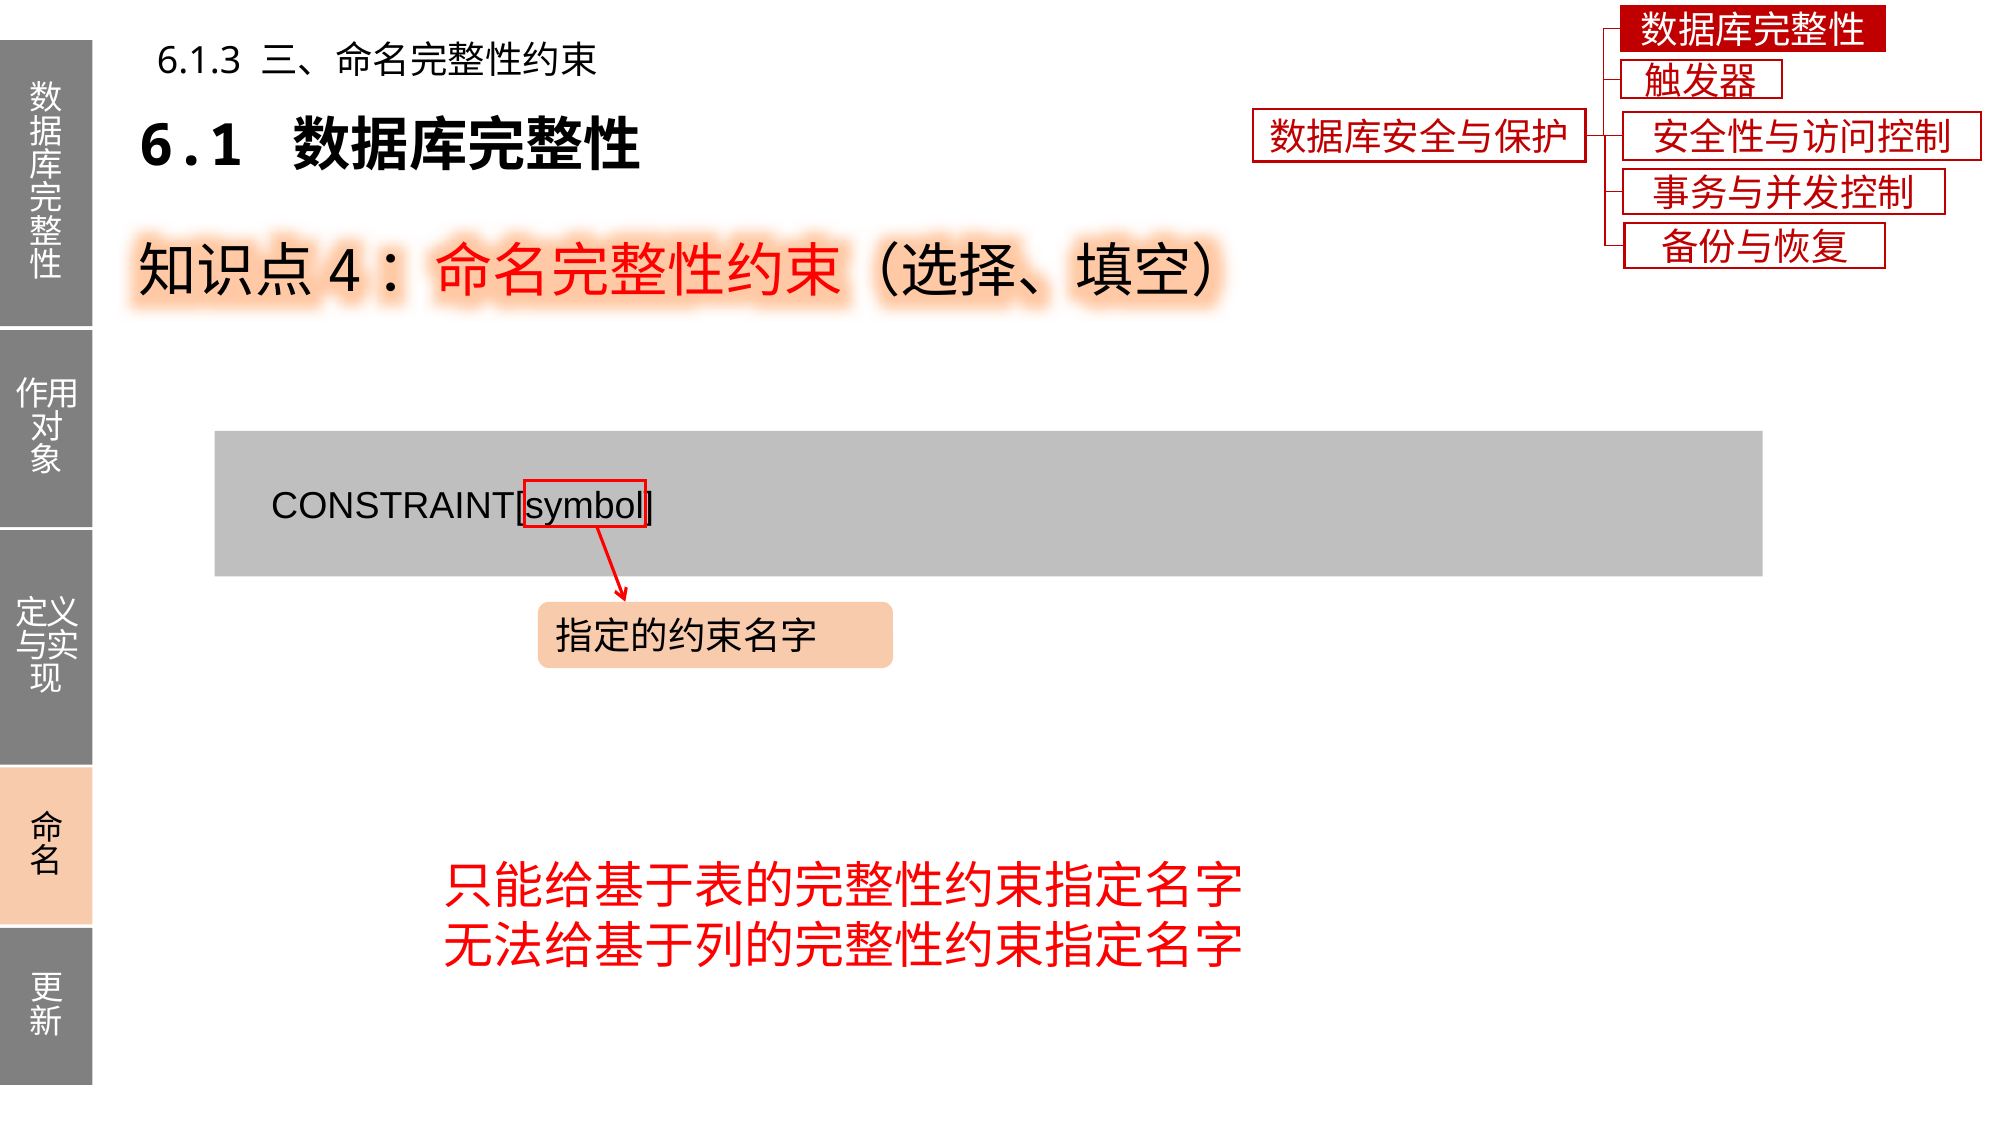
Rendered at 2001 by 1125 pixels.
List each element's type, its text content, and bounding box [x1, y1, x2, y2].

text_box [523, 480, 646, 528]
text_box 数据库安全与保护 [1252, 108, 1585, 163]
text_box 使用CREATE TRIGGER语句创建触发器 [114, 166, 1954, 339]
text_box 触发器 [1621, 59, 1783, 99]
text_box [1585, 28, 1621, 79]
text_box 安全性与访问控制 [120, 156, 1252, 162]
text_box 6.1 数据库完整性 [120, 97, 1568, 155]
text_box 只能给基于表的完整性约束指定名字 无法给基于列的完整性约束指定名字 [429, 845, 1259, 981]
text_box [0, 40, 93, 1085]
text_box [596, 526, 626, 602]
text_box 安全性与访问控制 [1622, 111, 1982, 161]
text_box 指定的约束名字 [537, 601, 894, 669]
text_box 事务与并发控制 [1625, 168, 1946, 215]
text_box 备份与恢复 [1623, 222, 1886, 269]
text_box CONSTRAINT[symbol] [214, 430, 1764, 578]
text_box 6.1.3 三、命名完整性约束 [142, 28, 613, 89]
text_box 知识点4：命名完整性约束（选择、填空） [120, 172, 1945, 329]
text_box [1585, 135, 1625, 246]
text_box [120, 162, 1568, 169]
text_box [118, 170, 1949, 335]
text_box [1585, 79, 1621, 135]
text_box 数据库完整性 [1620, 5, 1886, 52]
